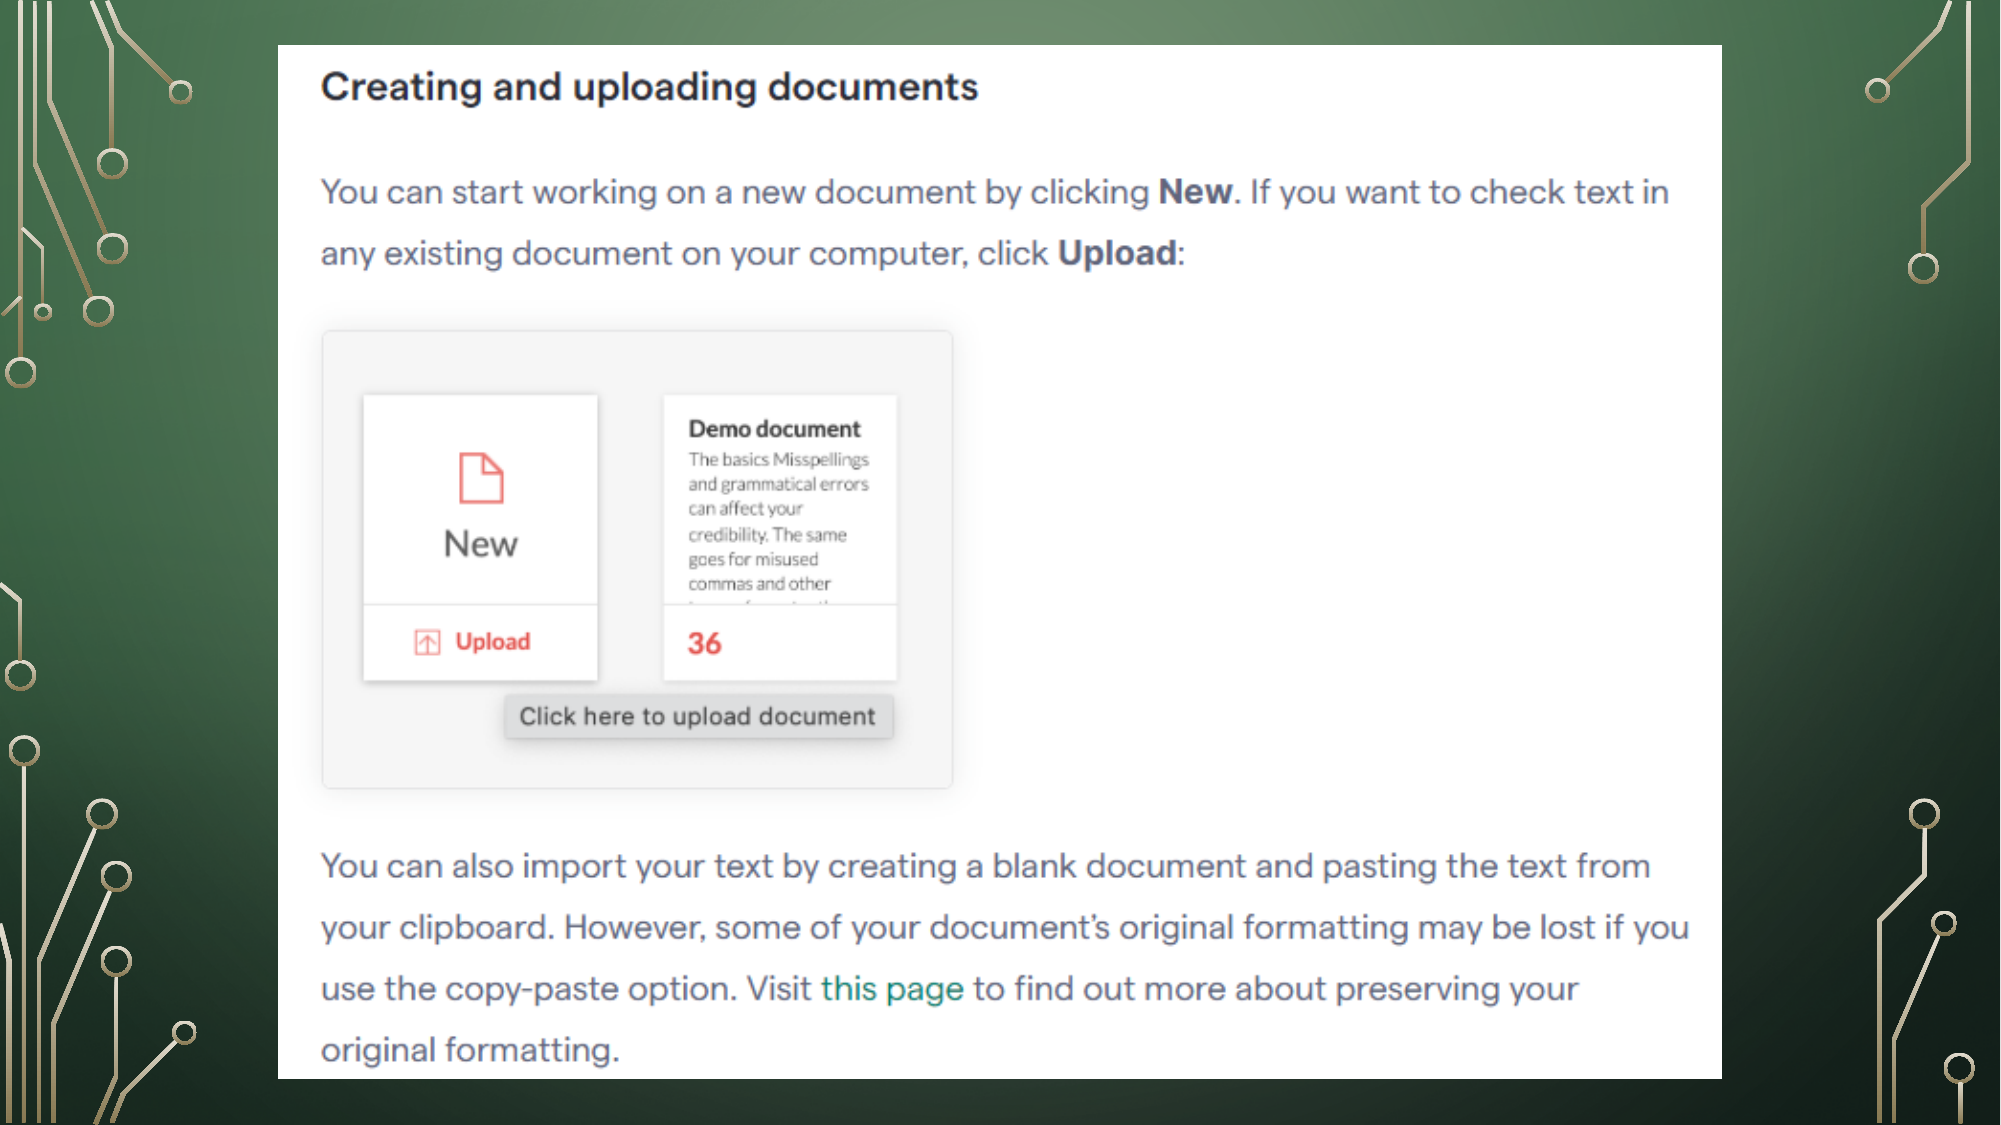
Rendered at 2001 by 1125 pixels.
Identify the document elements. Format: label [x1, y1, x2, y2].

picture [278, 45, 1722, 1080]
